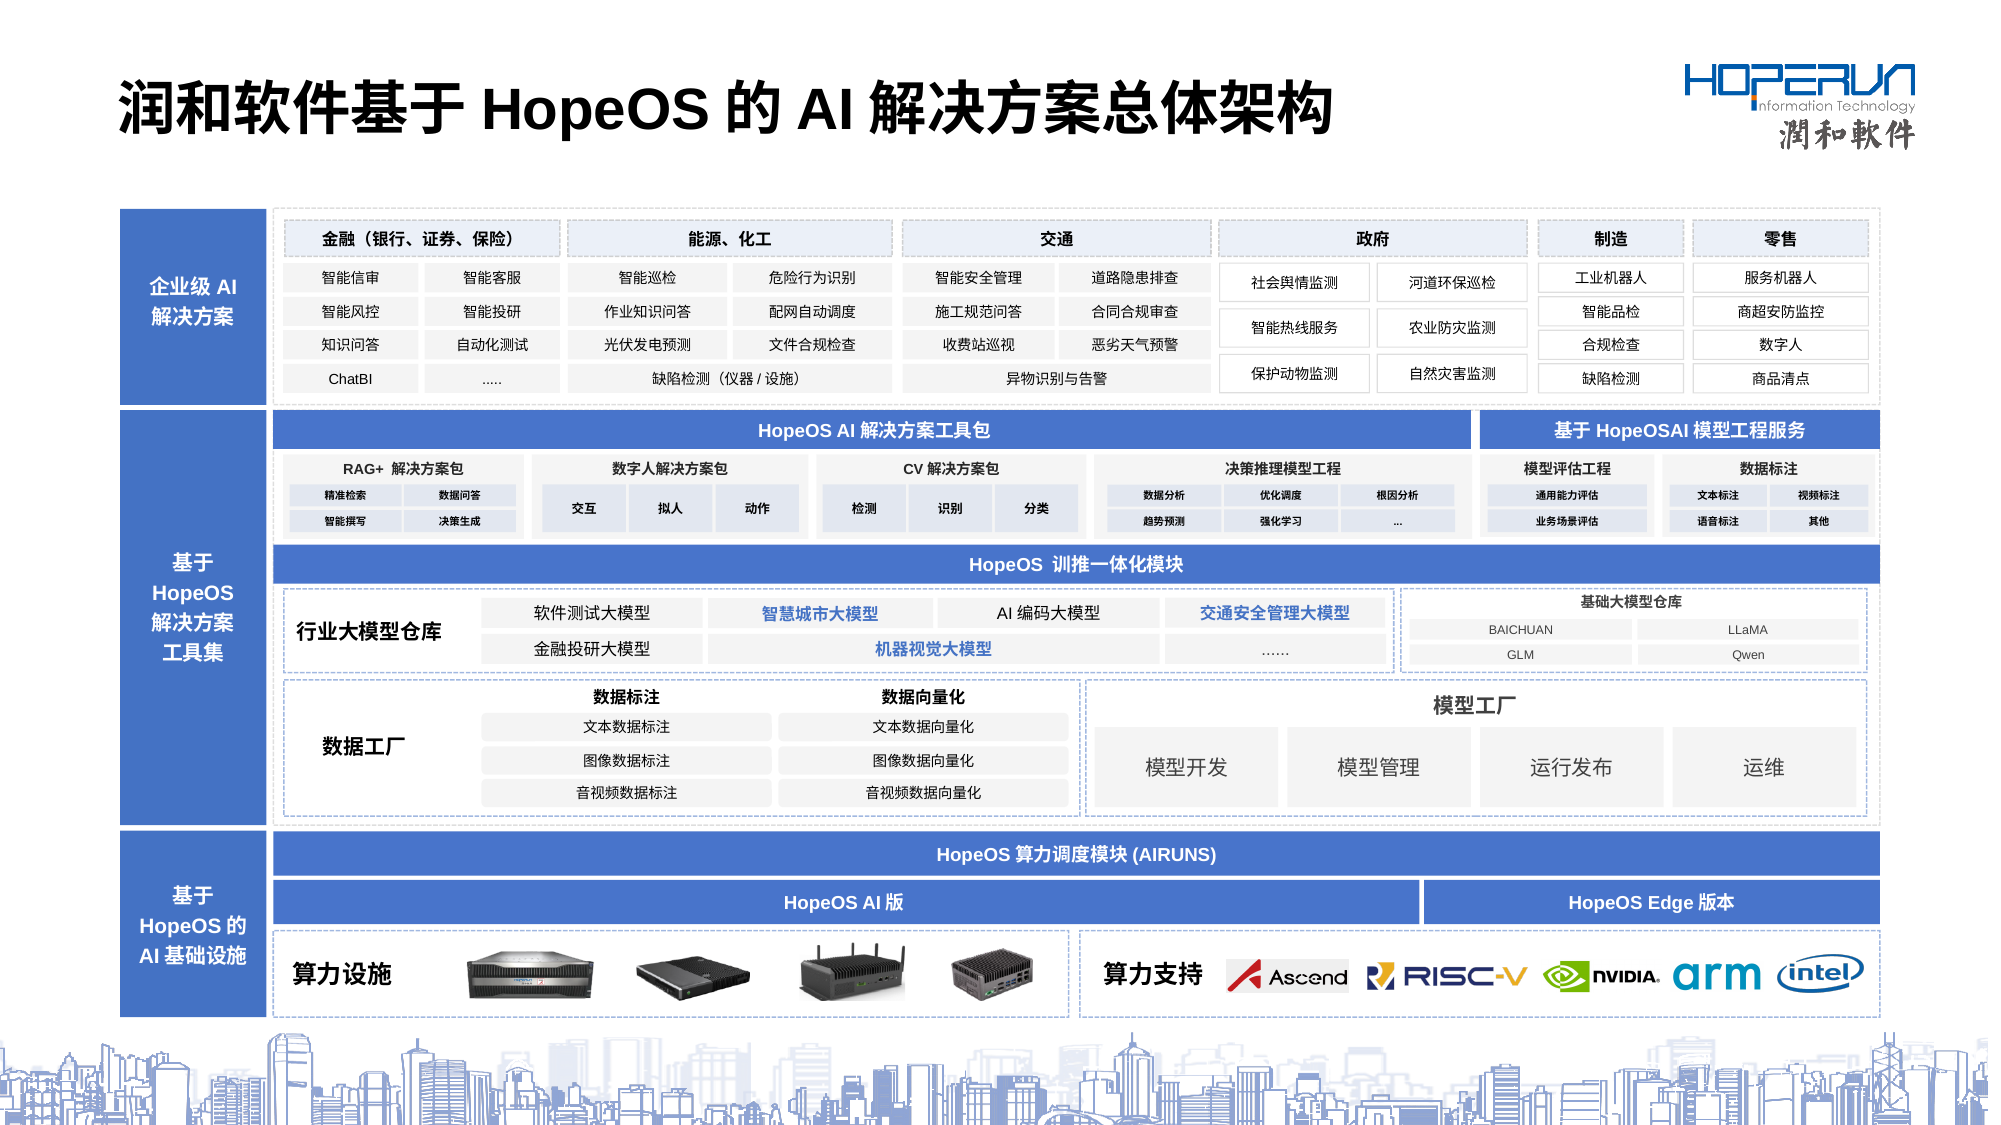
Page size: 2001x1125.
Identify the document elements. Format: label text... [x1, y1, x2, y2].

text_box 合规检查 [1538, 330, 1684, 360]
text_box 智能客服 [424, 263, 560, 293]
text_box 图像数据向量化 [778, 746, 1069, 775]
text_box 交通 [902, 220, 1211, 257]
text_box 智慧城市大模型 [708, 598, 934, 629]
text_box [273, 410, 1880, 544]
text_box 异物识别与告警 [902, 363, 1211, 393]
text_box 识别 [908, 484, 993, 533]
text_box 恶劣天气预警 [1058, 330, 1211, 360]
text_box [119, 208, 267, 406]
text_box ..... [424, 363, 560, 393]
text_box 数据标注 [1662, 454, 1876, 537]
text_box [1107, 484, 1455, 533]
text_box [273, 208, 1880, 405]
text_box 音视频数据标注 [481, 778, 772, 808]
text_box 商超安防监控 [1693, 296, 1869, 326]
text_box 合同合规审查 [1058, 296, 1211, 326]
text_box 河道环保巡检 [1377, 263, 1528, 302]
text_box 模型工厂 [1099, 685, 1851, 725]
text_box 数据向量化 [876, 687, 971, 708]
text_box 服务机器人 [1693, 263, 1869, 293]
text_box 光伏发电预测 [567, 330, 728, 360]
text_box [1226, 954, 1864, 993]
text_box [119, 409, 267, 826]
text_box RAG+ 解决方案包 [283, 454, 524, 539]
text_box [119, 830, 267, 1018]
text_box GLM [1409, 644, 1632, 665]
text_box 政府 [1218, 220, 1528, 257]
text_box 收费站巡视 [902, 330, 1055, 360]
text_box 模型评估工程 [1480, 454, 1655, 537]
text_box 文件合规检查 [732, 330, 893, 360]
text_box 智能安全管理 [902, 263, 1055, 293]
text_box 作业知识问答 [567, 296, 728, 326]
text_box 智能信审 [283, 263, 419, 293]
text_box 保护动物监测 [1219, 354, 1370, 393]
picture [0, 1032, 2000, 1125]
text_box 行业大模型仓库 [283, 588, 1394, 673]
text_box 智能投研 [424, 296, 560, 326]
text_box 模型管理 [1287, 727, 1471, 808]
text_box 工业机器人 [1538, 263, 1684, 293]
text_box 交通安全管理大模型 [1165, 597, 1386, 628]
text_box 知识问答 [283, 330, 419, 360]
text_box CV解决方案包 [816, 454, 1087, 539]
text_box 音视频数据向量化 [778, 778, 1069, 808]
text_box 基于 HopeOS的 AI基础设施 [128, 877, 259, 968]
text_box 检测 [822, 484, 906, 533]
text_box 社会舆情监测 [1219, 263, 1370, 302]
text_box 能源、化工 [567, 220, 893, 257]
text_box 企业级AI 解决方案 [141, 269, 245, 330]
text_box 自动化测试 [424, 330, 560, 360]
text_box 道路隐患排查 [1058, 263, 1211, 293]
text_box 数据标注 [588, 687, 665, 708]
text_box 零售 [1693, 220, 1869, 257]
text_box 金融投研大模型 [481, 633, 703, 664]
text_box ...... [1165, 633, 1387, 664]
text_box 智能品检 [1538, 296, 1684, 326]
text_box 拟人 [628, 484, 713, 533]
text_box [1079, 930, 1880, 1018]
text_box 智能巡检 [567, 263, 728, 293]
text_box [1400, 588, 1867, 673]
text_box BAICHUAN [1409, 619, 1632, 640]
text_box 分类 [994, 484, 1079, 533]
text_box [283, 679, 1080, 817]
text_box 智能热线服务 [1219, 308, 1370, 348]
text_box 运行发布 [1480, 727, 1664, 808]
text_box [273, 930, 1069, 1018]
text_box LLaMA [1637, 619, 1859, 640]
text_box 数据工厂 [291, 726, 437, 766]
text_box 配网自动调度 [732, 296, 893, 326]
text_box 图像数据标注 [481, 746, 772, 775]
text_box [273, 831, 1880, 925]
text_box Qwen [1638, 644, 1860, 665]
picture [951, 948, 1033, 1001]
text_box [1085, 679, 1867, 817]
text_box 交互 [542, 484, 626, 533]
text_box 基础大模型仓库 [1579, 593, 1683, 611]
text_box 数字人 [1693, 330, 1869, 360]
text_box 危险行为识别 [732, 263, 893, 293]
picture [799, 940, 906, 1001]
text_box 决策推理模型工程 [1094, 454, 1473, 539]
text_box 缺陷检测（仪器/设施） [567, 363, 893, 393]
text_box 算力设施 [292, 958, 393, 989]
picture [1685, 64, 1915, 150]
picture [635, 954, 750, 1001]
text_box HopeOS 训推一体化模块 [273, 544, 1880, 584]
text_box 机器视觉大模型 [708, 633, 1160, 664]
text_box ChatBI [283, 363, 419, 393]
text_box 运维 [1672, 727, 1857, 808]
picture [466, 951, 596, 1001]
text_box 数字人解决方案包 [531, 454, 809, 539]
text_box 通用能力评估 [1487, 484, 1647, 507]
text_box 润和软件基于HopeOS的AI解决方案总体架构 [117, 71, 1640, 142]
text_box 农业防灾监测 [1377, 308, 1528, 348]
text_box 施工规范问答 [902, 296, 1055, 326]
text_box 软件测试大模型 [481, 597, 703, 628]
text_box [273, 584, 1880, 826]
text_box 动作 [715, 484, 799, 533]
text_box 制造 [1538, 220, 1684, 257]
text_box HopeOS AI解决方案工具包 [273, 410, 1471, 449]
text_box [1669, 484, 1869, 533]
text_box AI编码大模型 [937, 597, 1160, 628]
text_box 文本数据向量化 [778, 712, 1069, 742]
text_box 金融（银行、证券、保险） [284, 220, 560, 257]
text_box 智能风控 [283, 296, 419, 326]
text_box 基于HopeOSAI模型工程服务 [1479, 410, 1880, 449]
text_box 基于 HopeOS 解决方案 工具集 [143, 544, 243, 665]
text_box 自然灾害监测 [1377, 354, 1528, 393]
text_box 业务场景评估 [1487, 509, 1647, 533]
text_box 文本数据标注 [481, 712, 772, 742]
text_box 模型开发 [1094, 727, 1279, 808]
text_box 缺陷检测 [1538, 363, 1684, 393]
text_box 商品清点 [1693, 363, 1869, 393]
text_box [289, 484, 516, 533]
